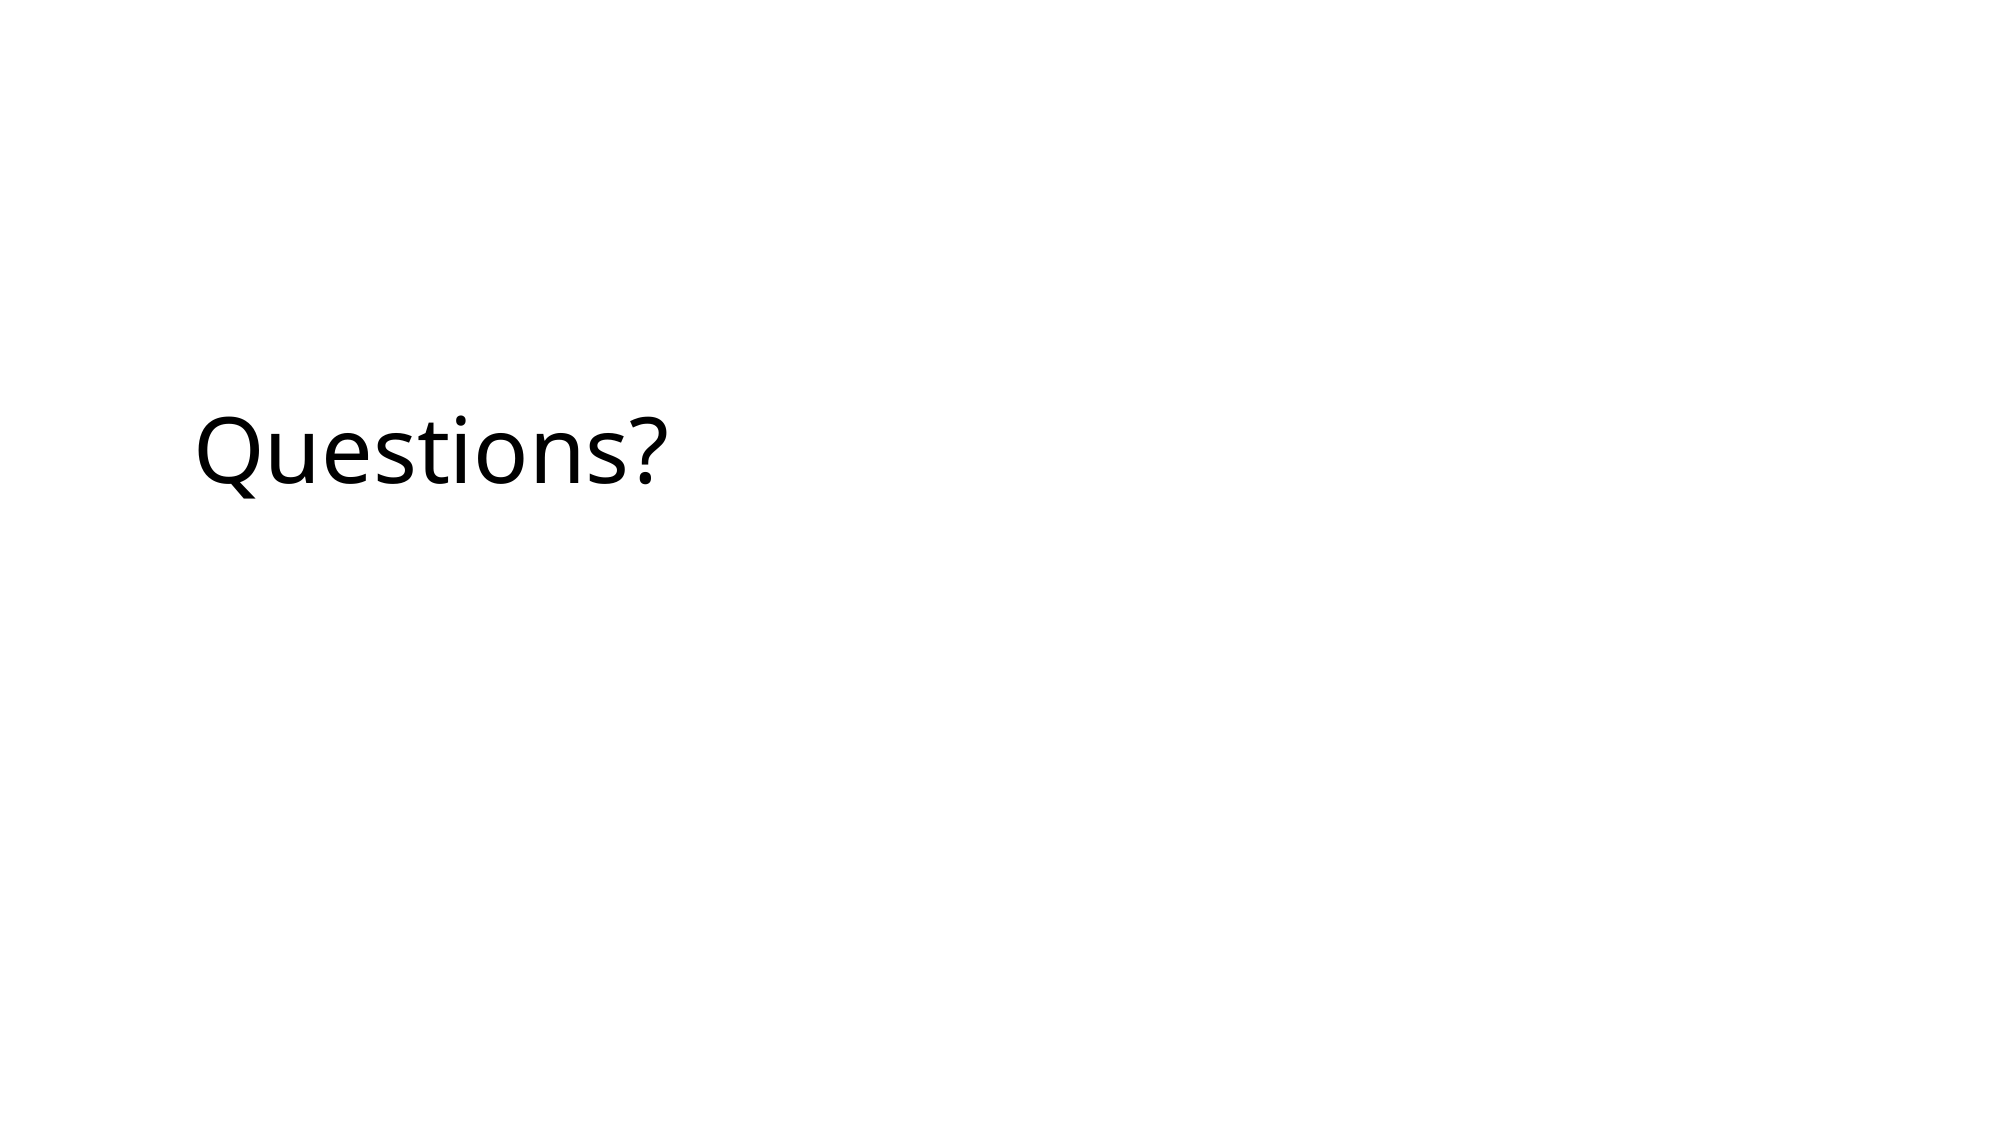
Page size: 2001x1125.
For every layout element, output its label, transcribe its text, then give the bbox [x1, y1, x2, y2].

title Questions? [178, 345, 1904, 563]
